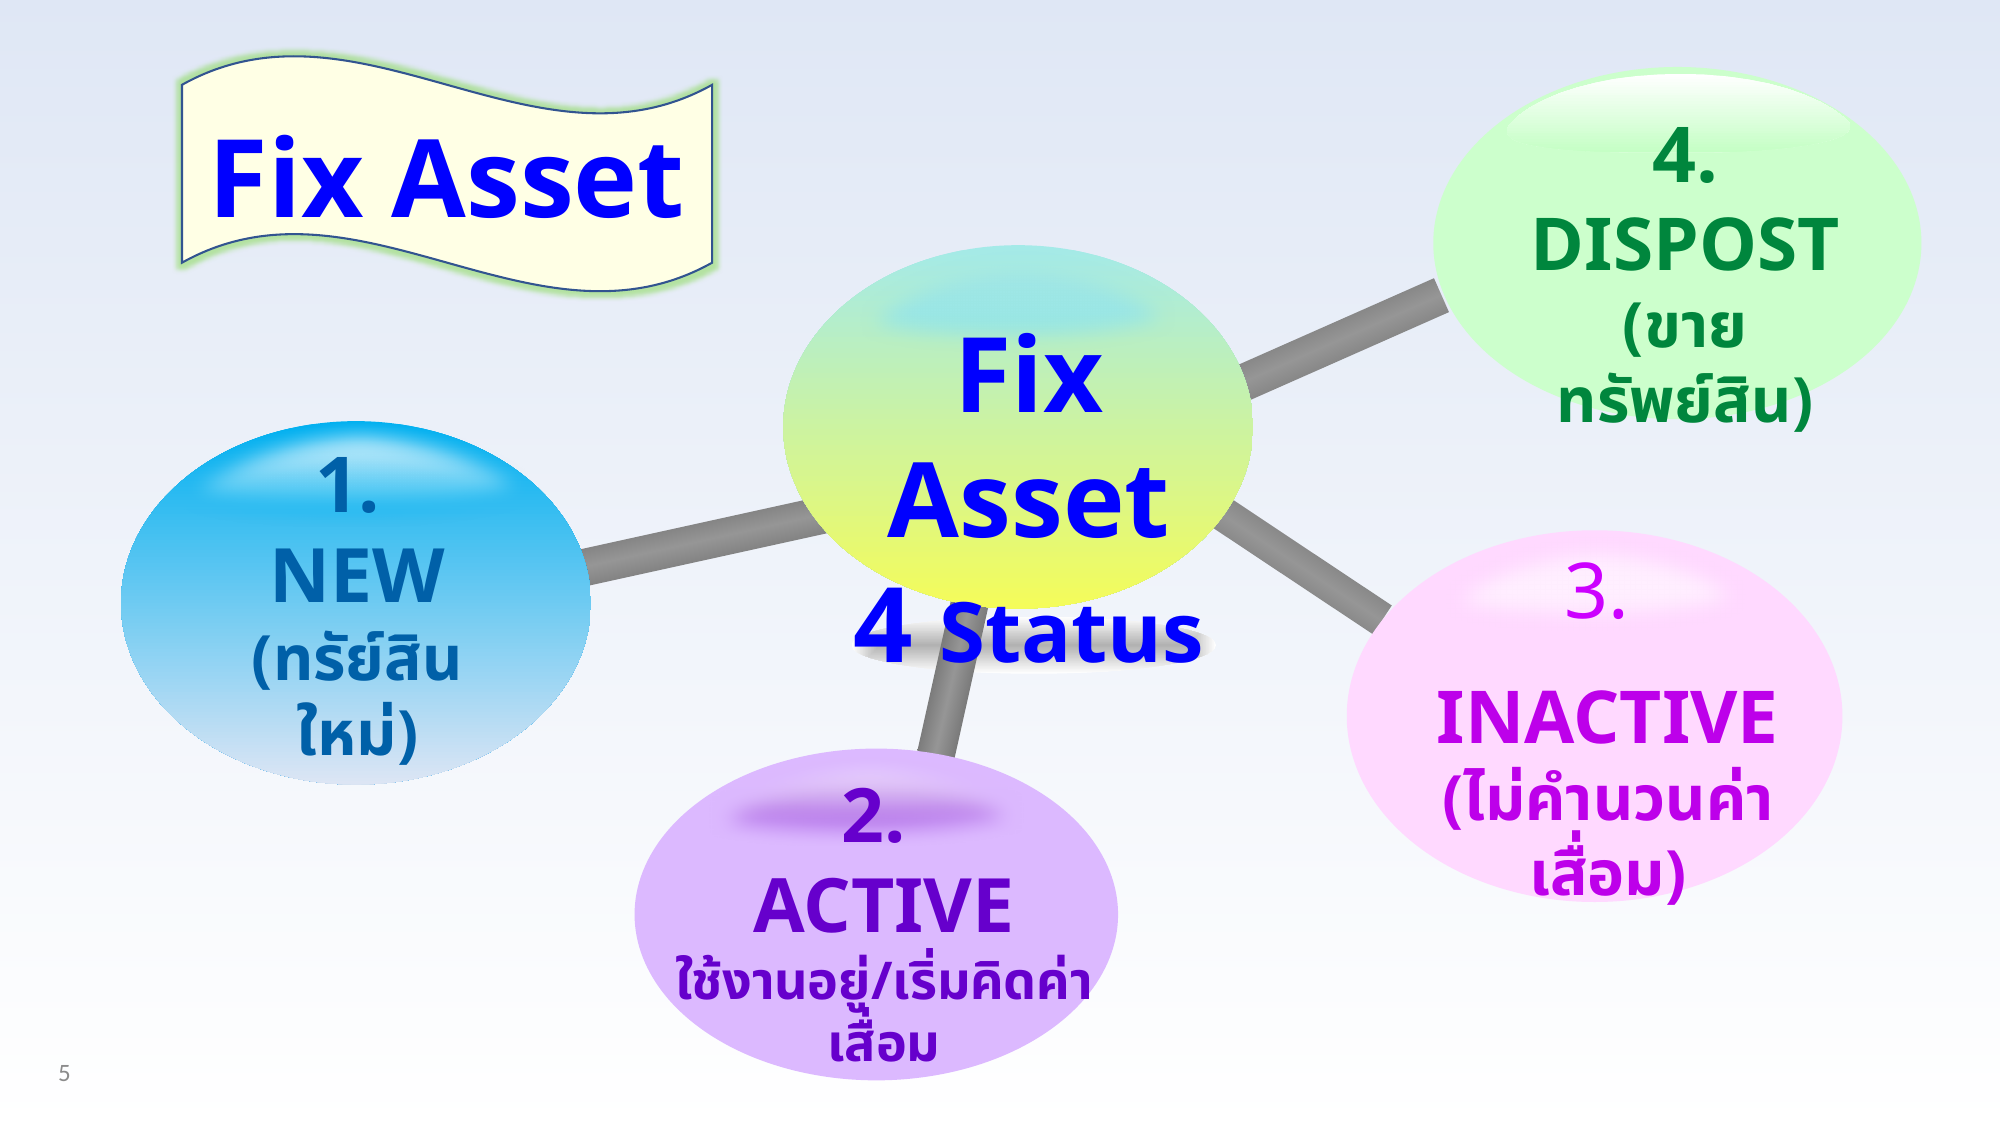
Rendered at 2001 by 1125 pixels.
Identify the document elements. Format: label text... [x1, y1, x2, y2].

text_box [120, 66, 1922, 1081]
text_box Fix Asset [222, 55, 380, 66]
slide_number 5 [43, 1041, 494, 1102]
